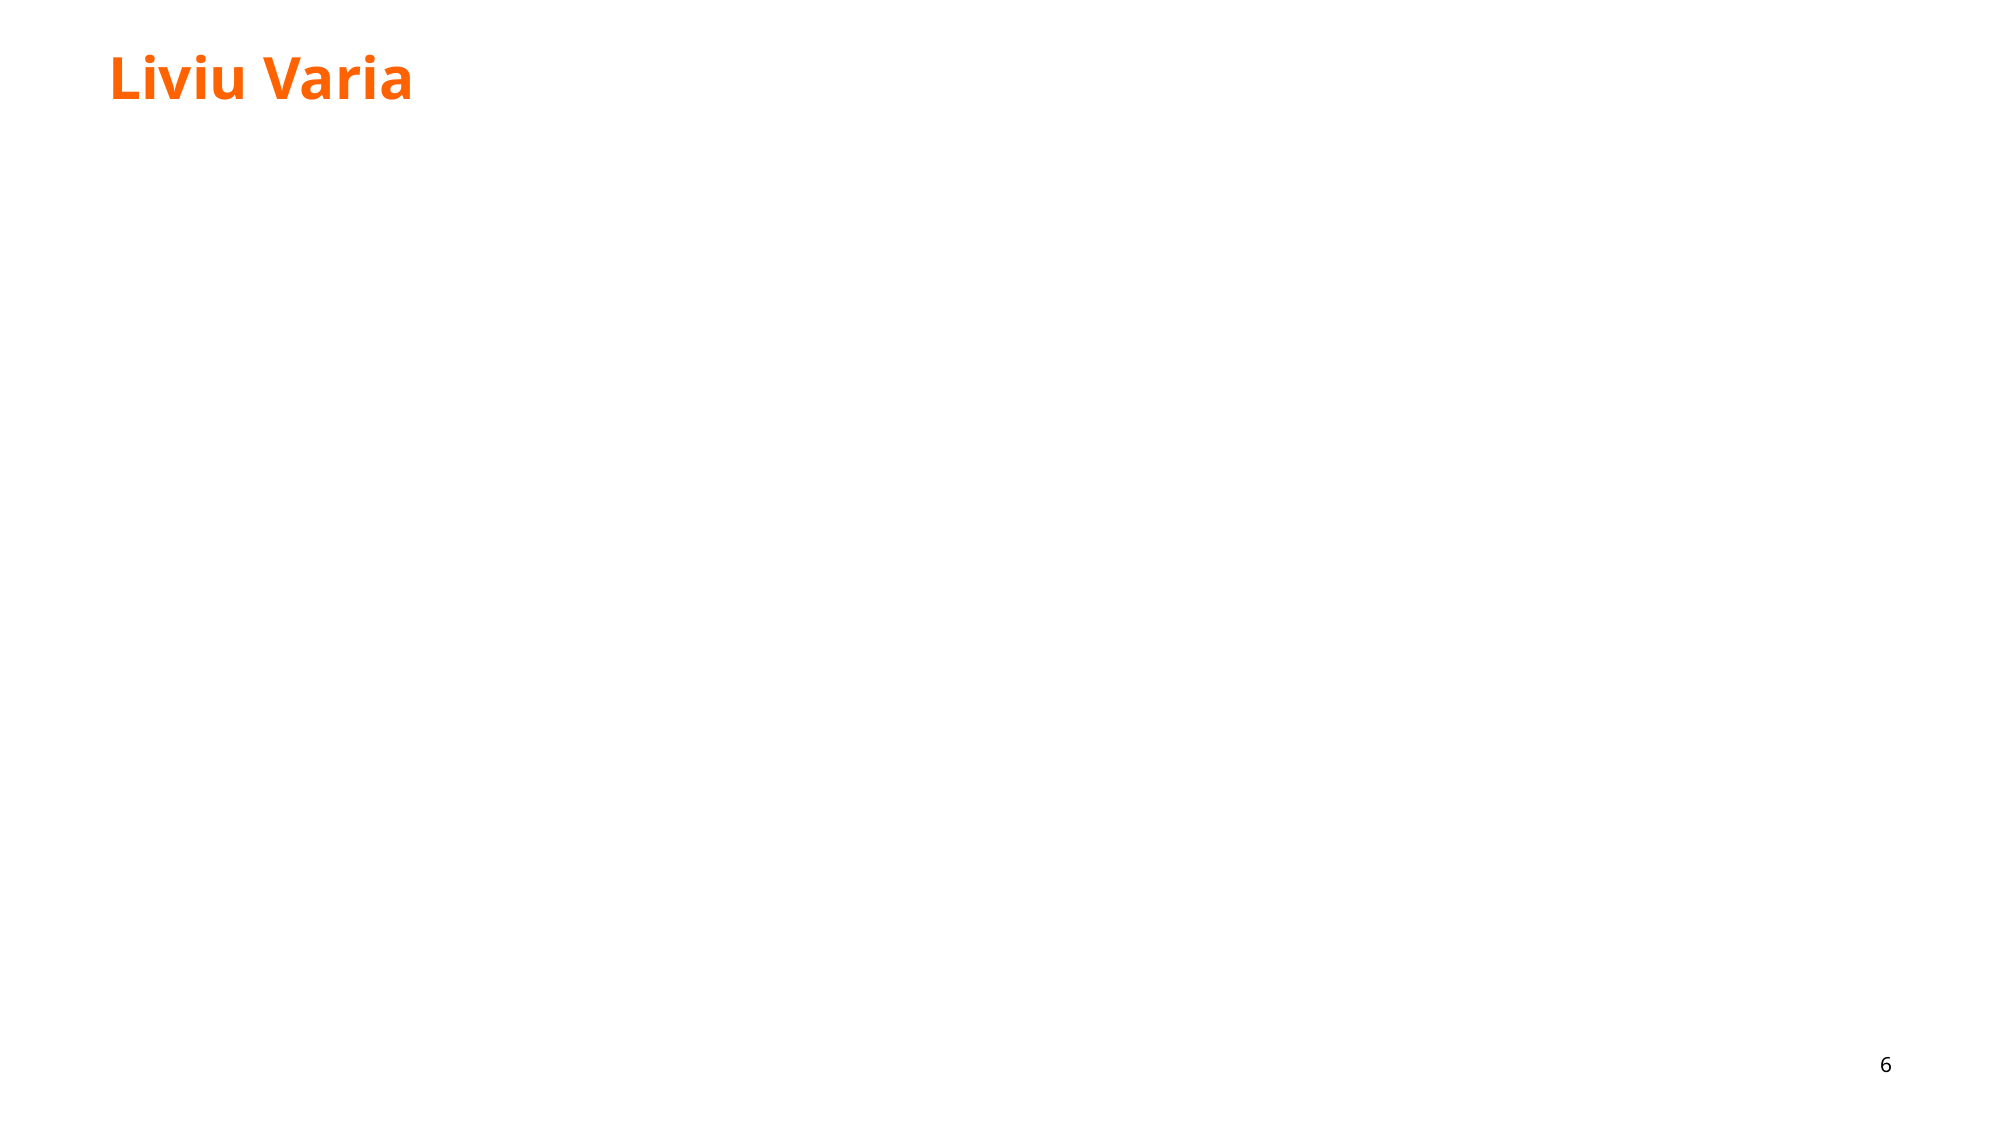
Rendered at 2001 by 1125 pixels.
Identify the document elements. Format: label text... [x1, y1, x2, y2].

slide_number 6 [1810, 1050, 1892, 1082]
title Liviu Varia [108, 53, 1893, 188]
